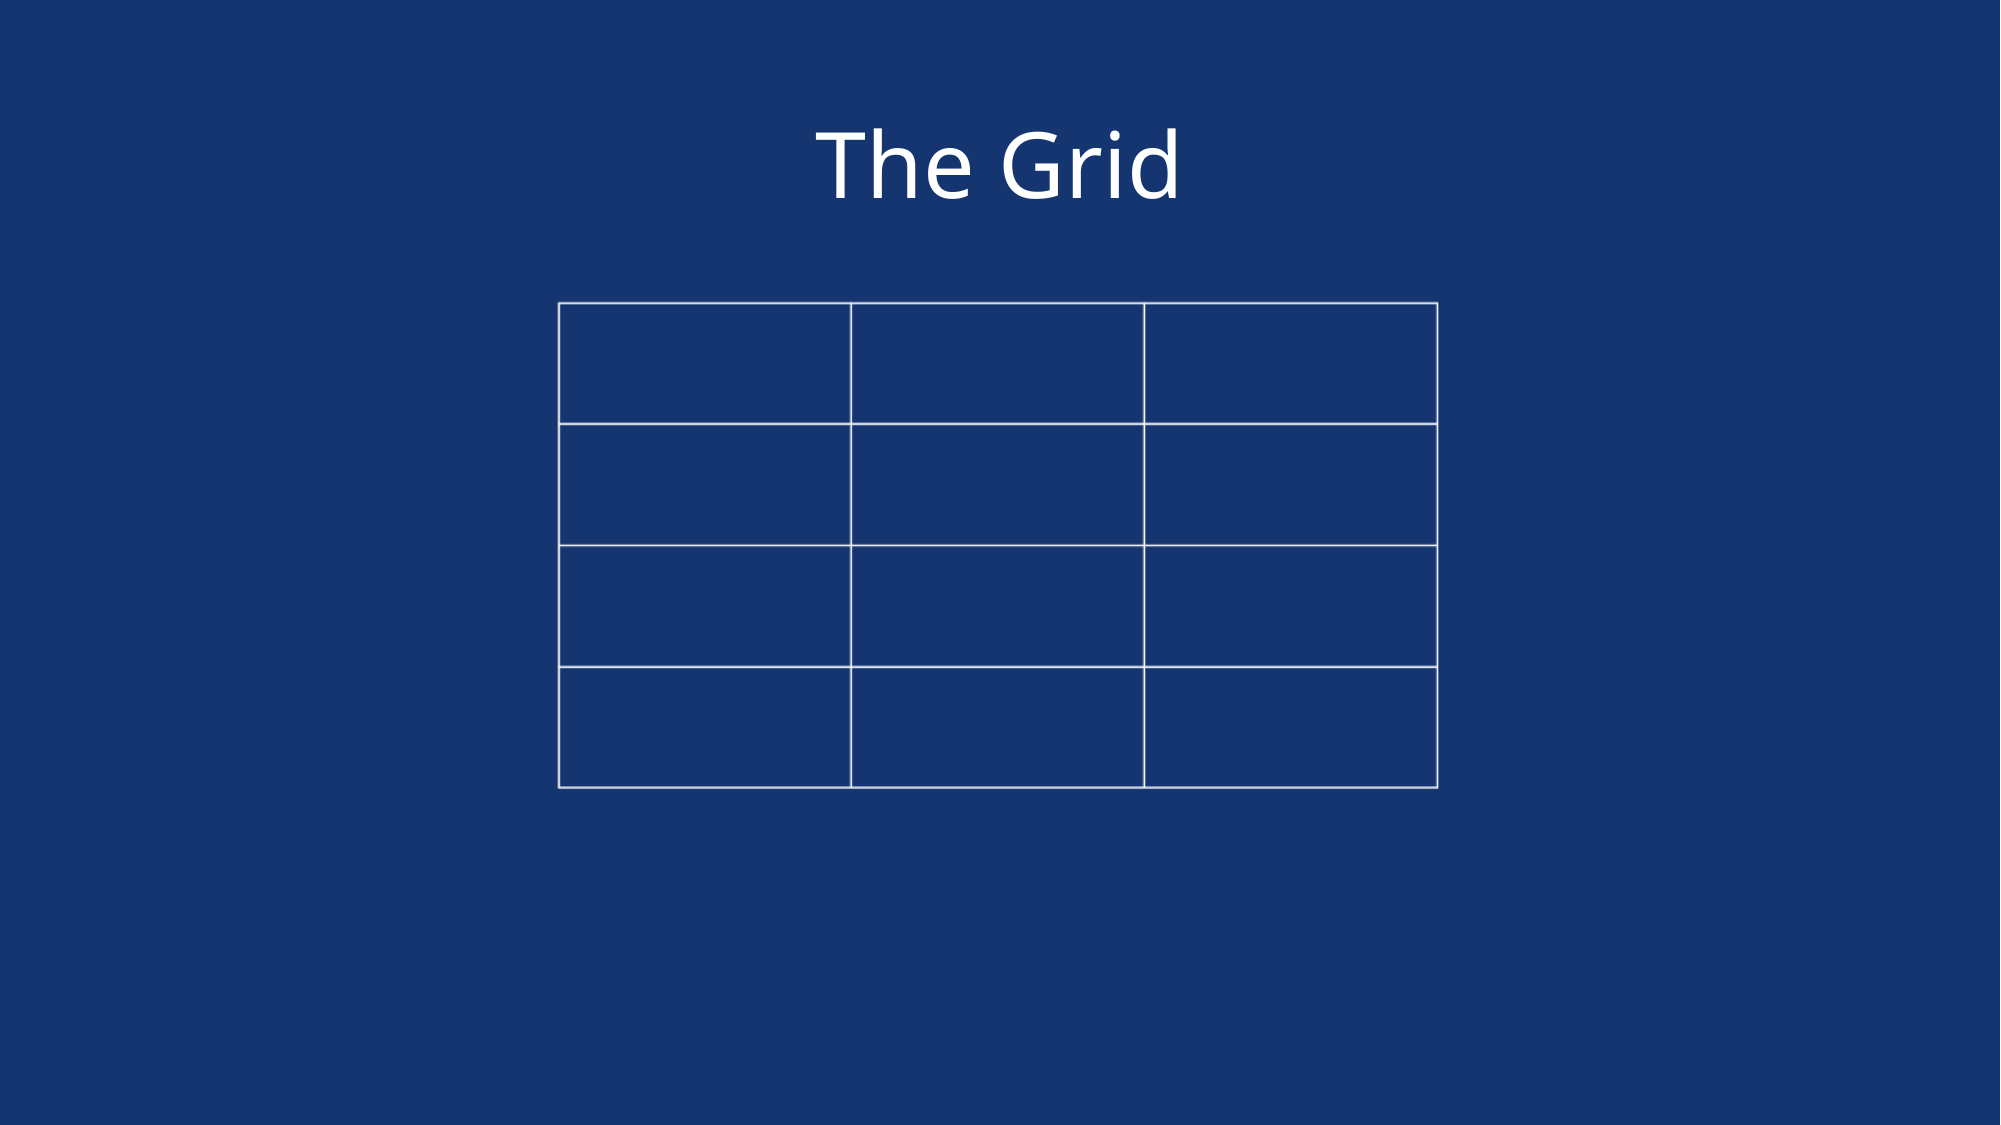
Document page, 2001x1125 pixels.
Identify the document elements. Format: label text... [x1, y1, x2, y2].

title The Grid [137, 59, 1863, 278]
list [359, 205, 1617, 920]
